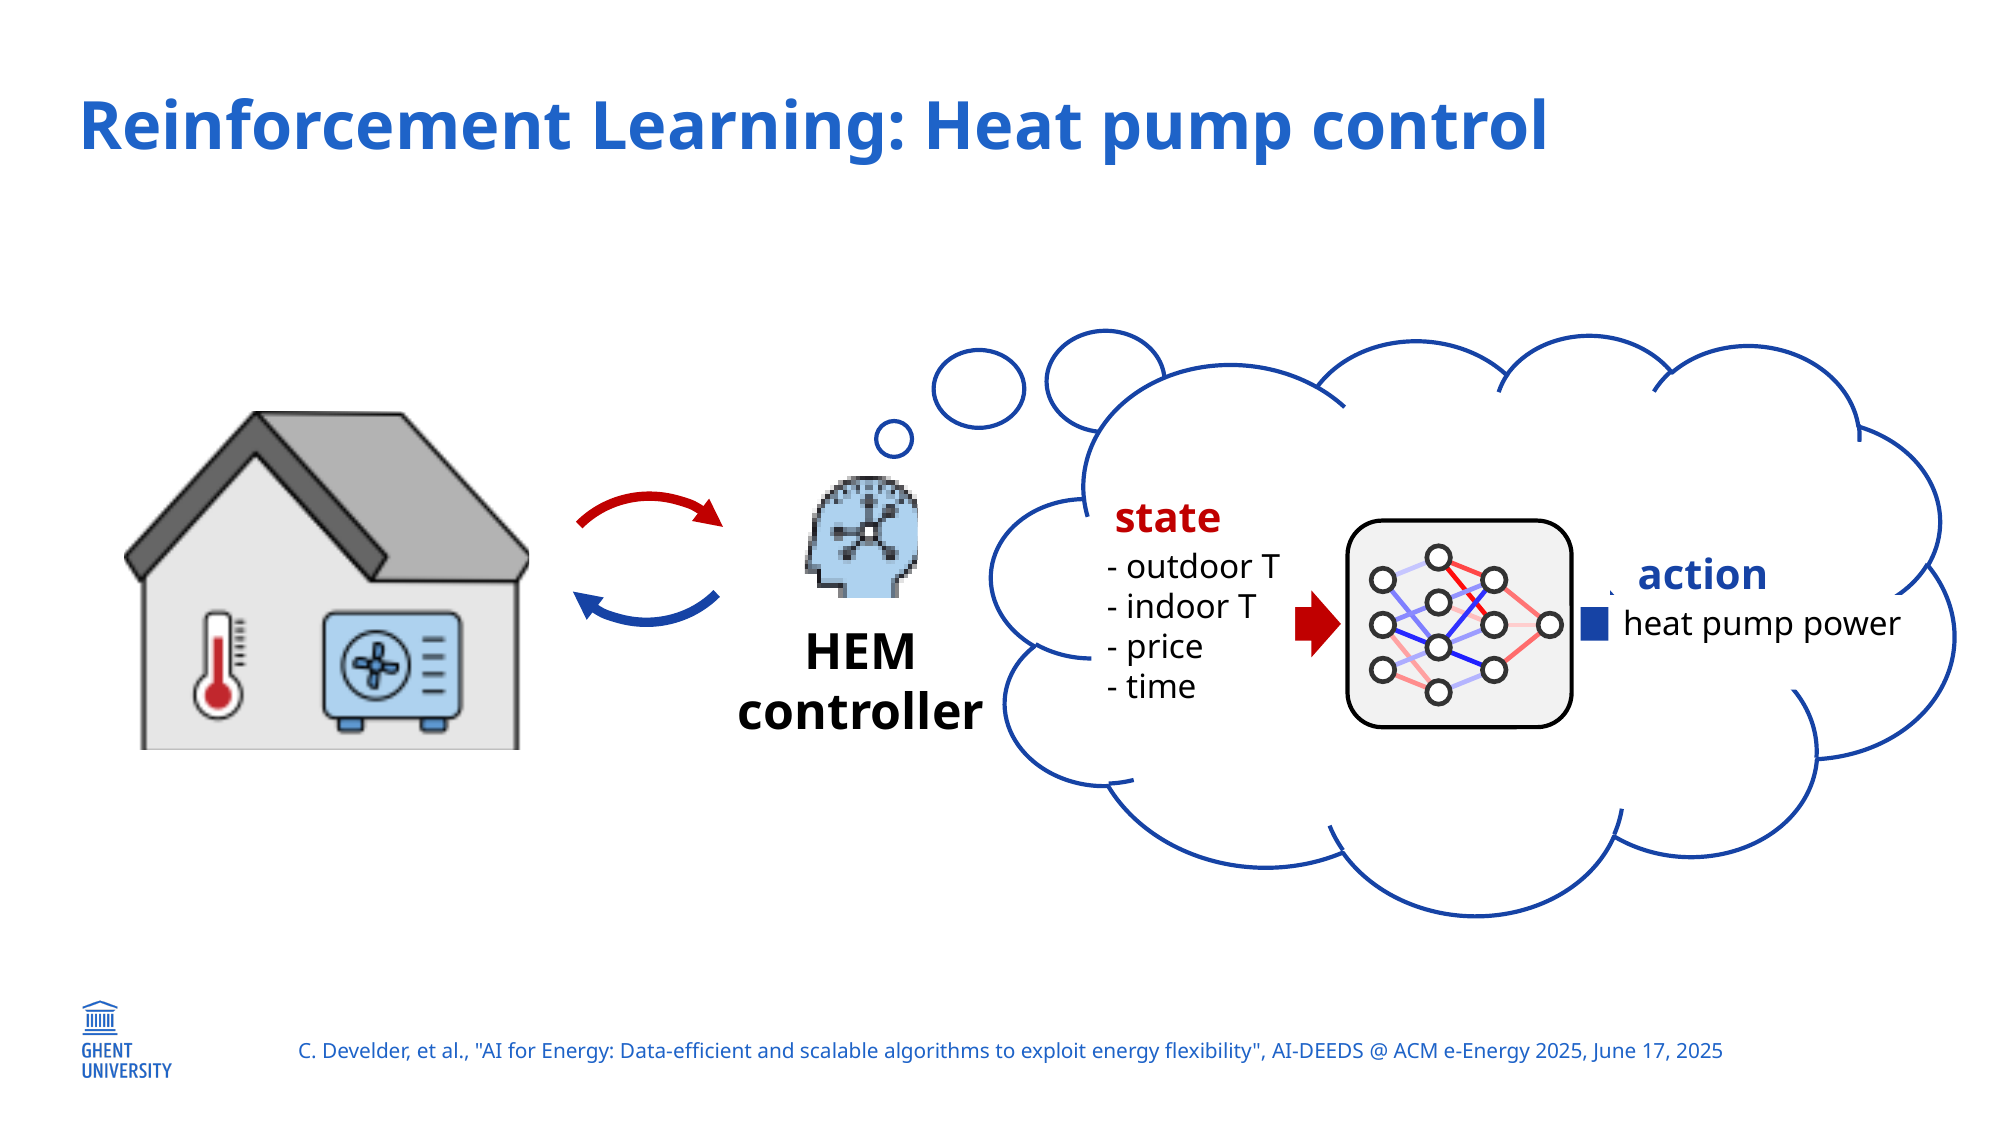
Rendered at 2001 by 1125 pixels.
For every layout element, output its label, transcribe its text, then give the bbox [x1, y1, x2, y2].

text_box HEM controller [723, 611, 1000, 747]
text_box [931, 347, 1027, 430]
picture [48, 974, 221, 1112]
footer C. Develder, et al., "AI for Energy: Data-efficient and scalable algorithms to exploit energy flexibility", AI-DEEDS @ ACM e-Energy 2025, June 17, 2025 [202, 1016, 1819, 1084]
picture [804, 476, 918, 599]
text_box [874, 418, 915, 459]
picture [123, 411, 530, 751]
text_box [1044, 328, 1167, 434]
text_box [1281, 520, 1640, 728]
text_box [578, 495, 724, 598]
text_box action [1646, 540, 1784, 595]
text_box [572, 555, 718, 624]
text_box state [1099, 483, 1237, 548]
text_box - outdoor T - indoor T - price - time [1092, 538, 1276, 713]
title Reinforcement Learning: Heat pump control [77, 54, 1954, 193]
text_box [988, 333, 1957, 919]
text_box heat pump power [1646, 595, 1917, 690]
